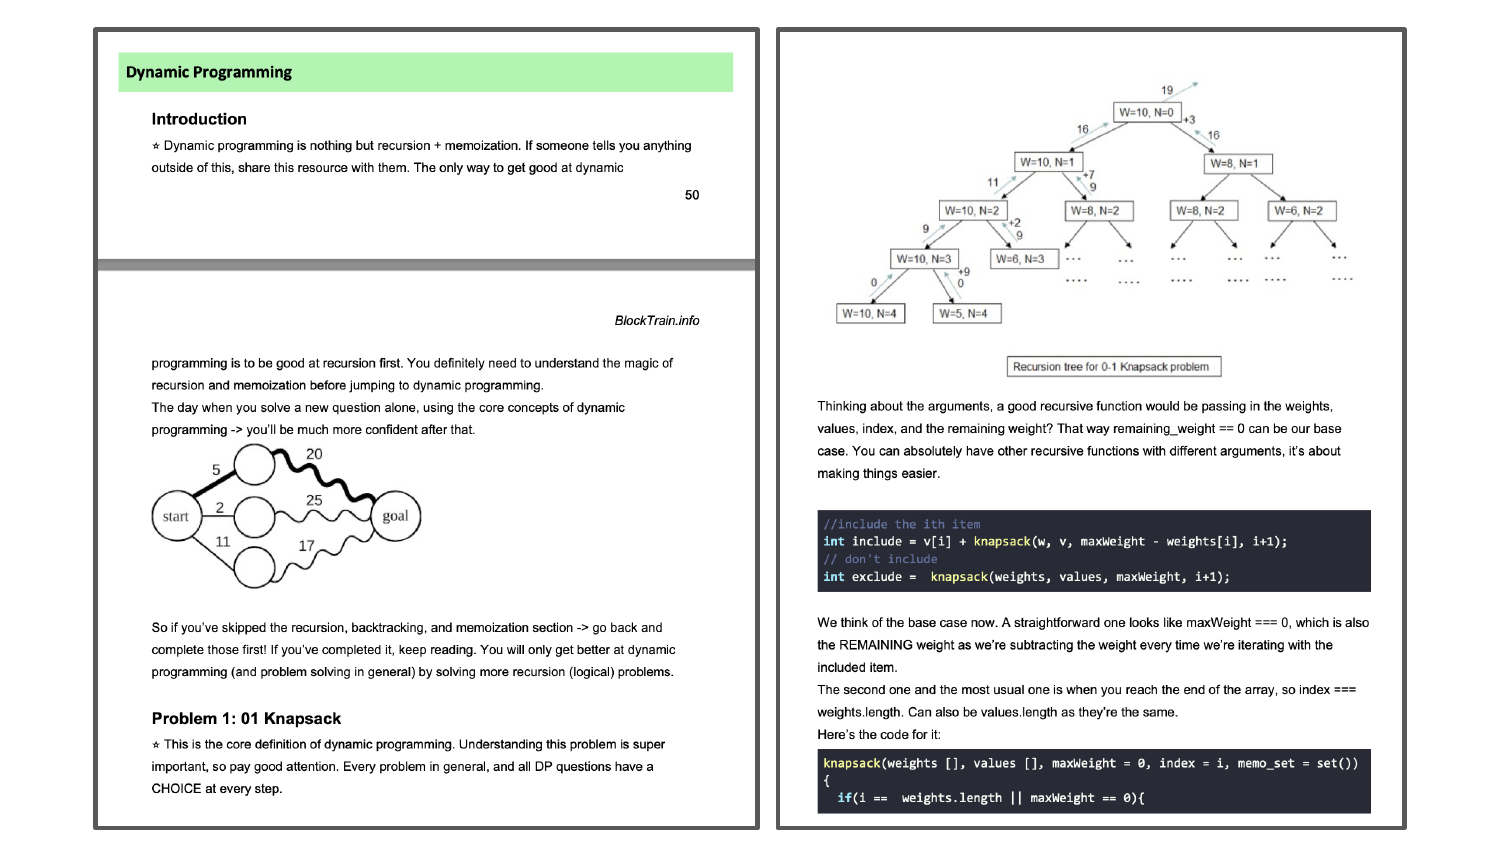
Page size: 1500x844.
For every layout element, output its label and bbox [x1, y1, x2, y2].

picture [780, 31, 1403, 826]
picture [97, 31, 756, 826]
